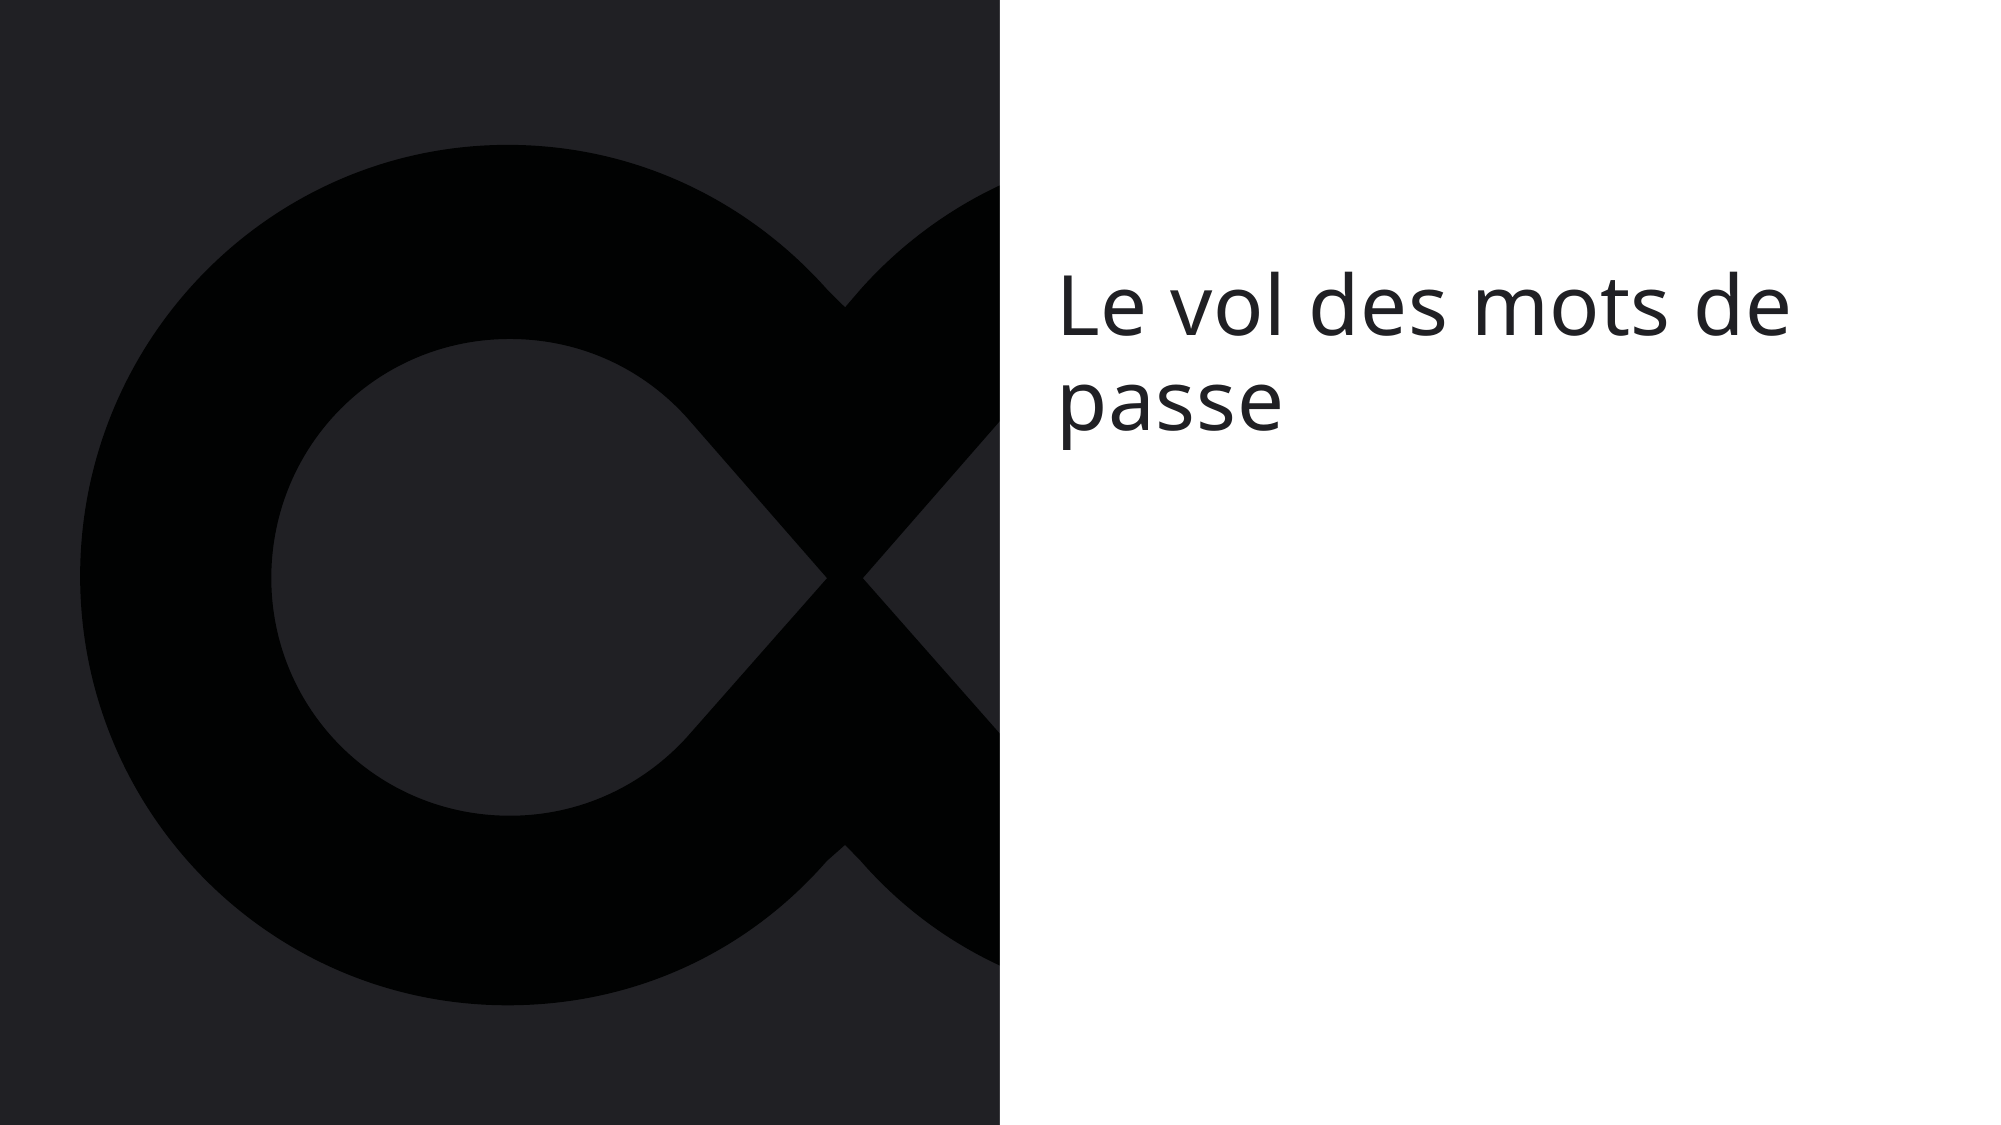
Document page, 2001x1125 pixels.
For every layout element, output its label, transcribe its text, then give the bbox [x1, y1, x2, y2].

list Le vol des mots de passe [1056, 259, 1871, 452]
